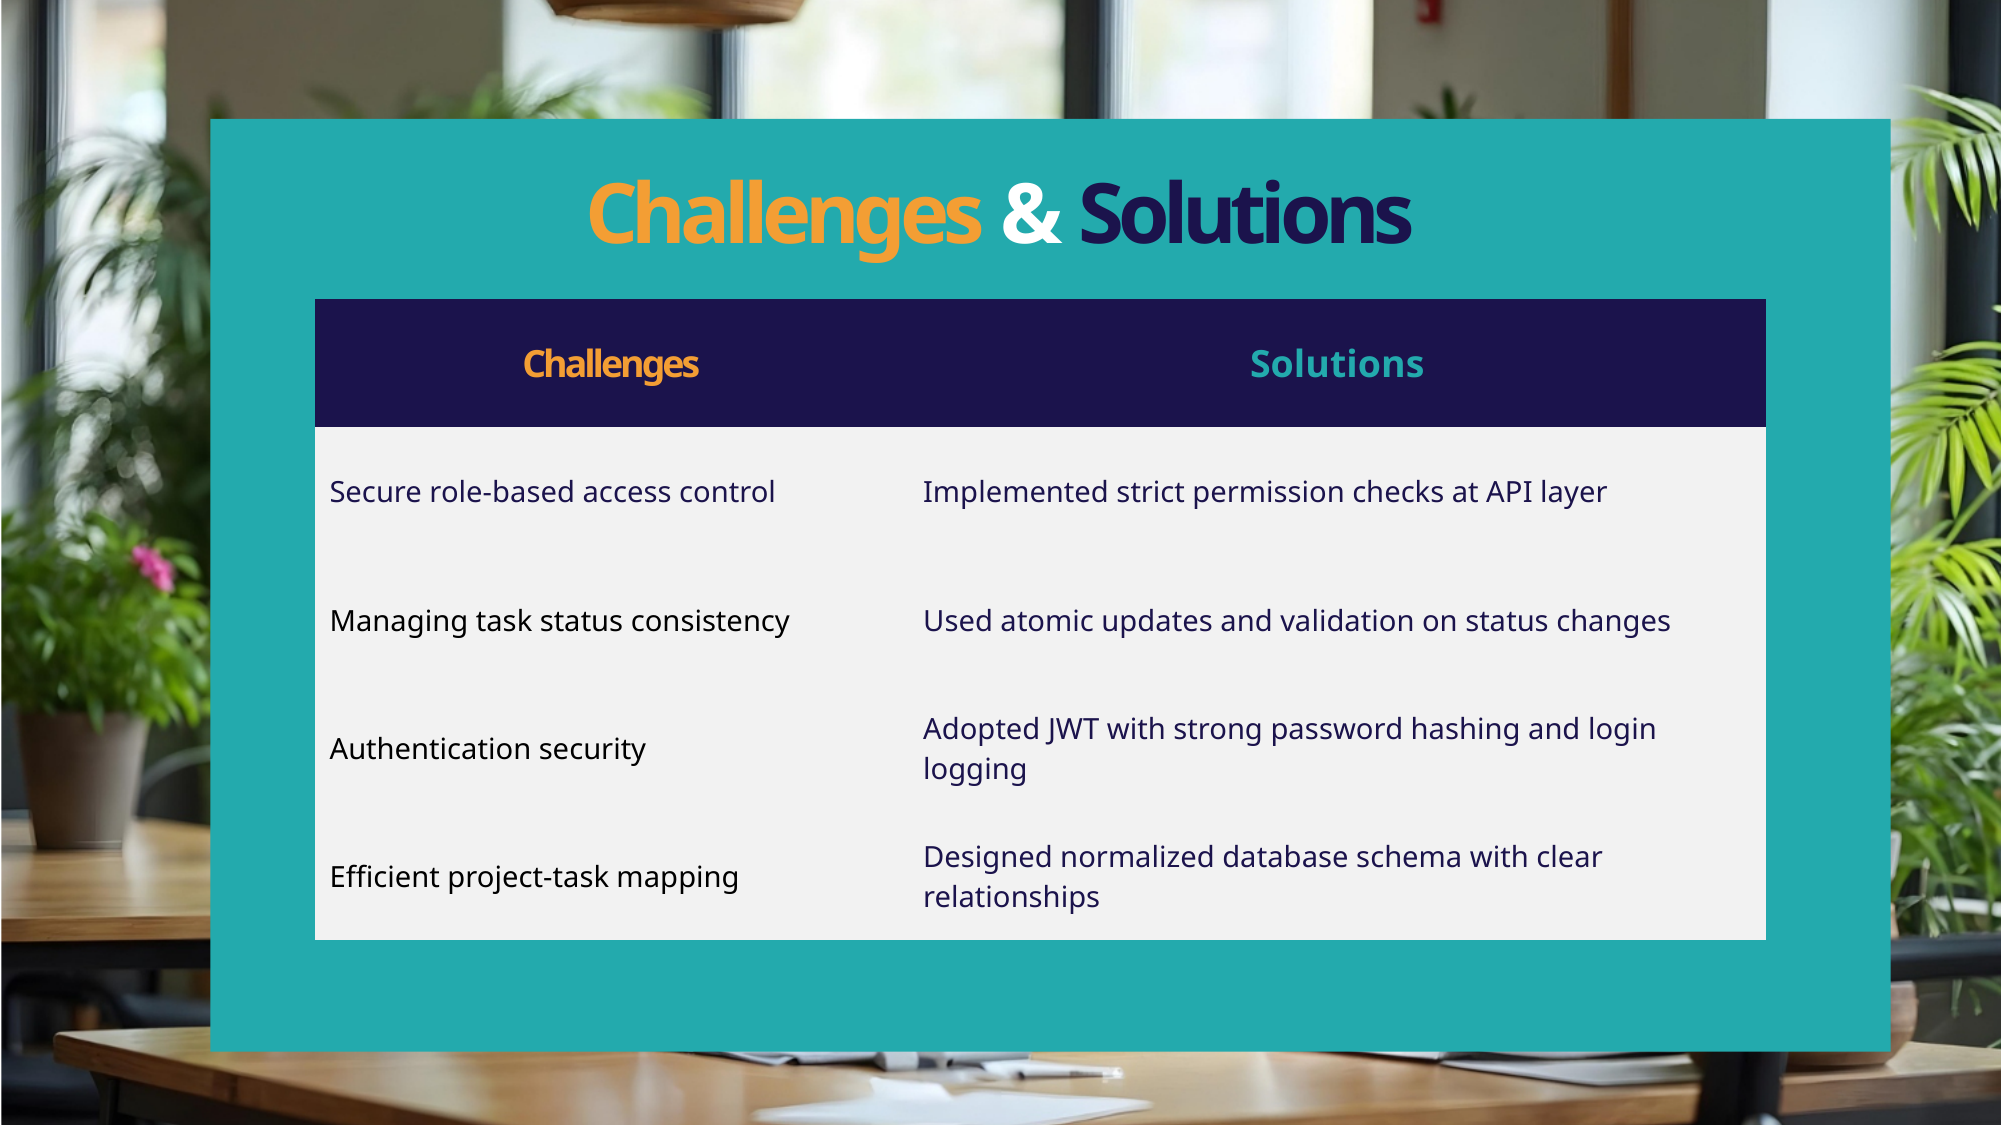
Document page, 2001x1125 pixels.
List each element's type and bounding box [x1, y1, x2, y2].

text_box [1, 0, 2000, 1125]
